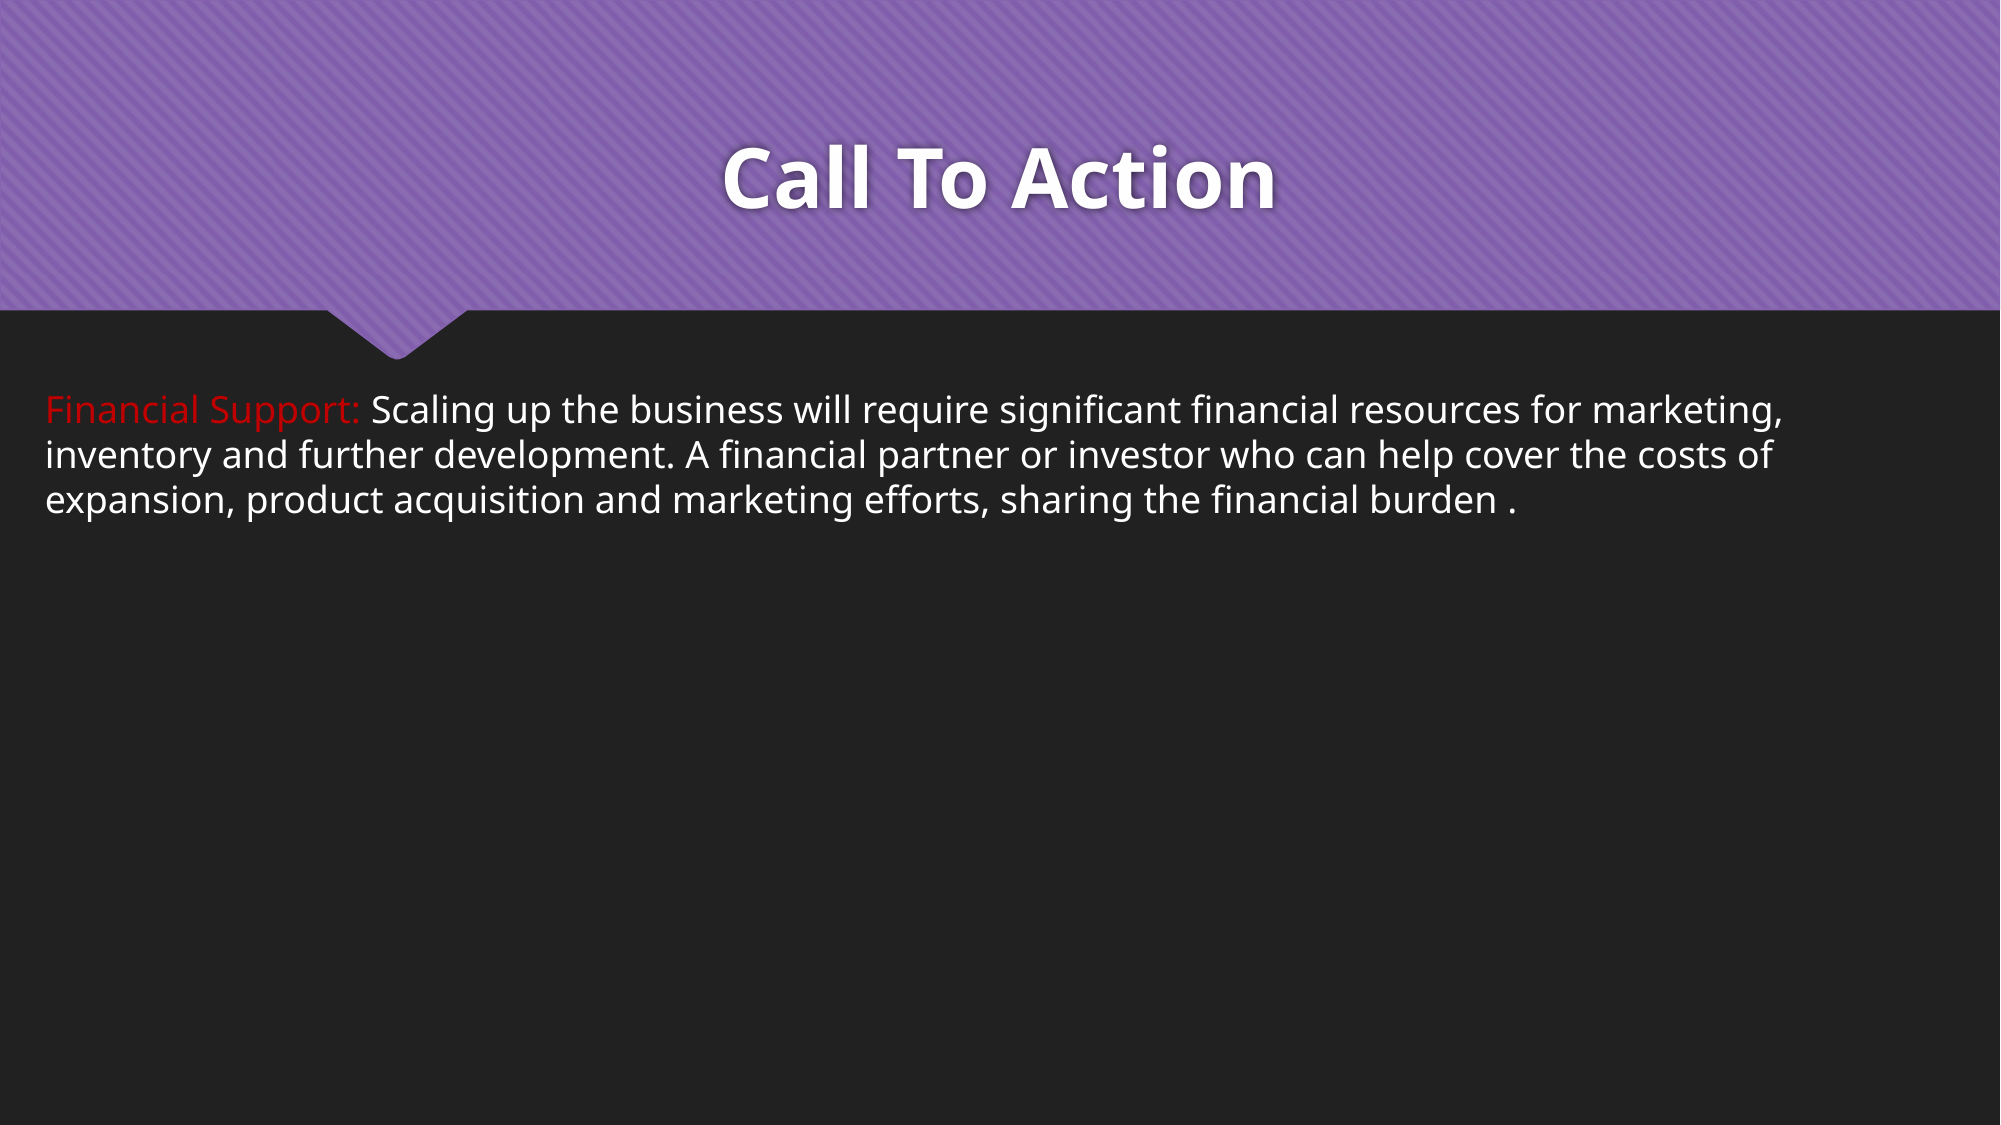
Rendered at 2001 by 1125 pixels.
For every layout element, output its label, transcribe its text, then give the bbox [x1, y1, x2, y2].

text_box Financial Support: Scaling up the business will require significant financial resources for marketing, inventory and further development. A financial partner or investor who can help cover the costs of expansion, product acquisition and marketing efforts, sharing the financial burden . [30, 378, 1959, 1095]
title Call To Action [132, 73, 1868, 233]
